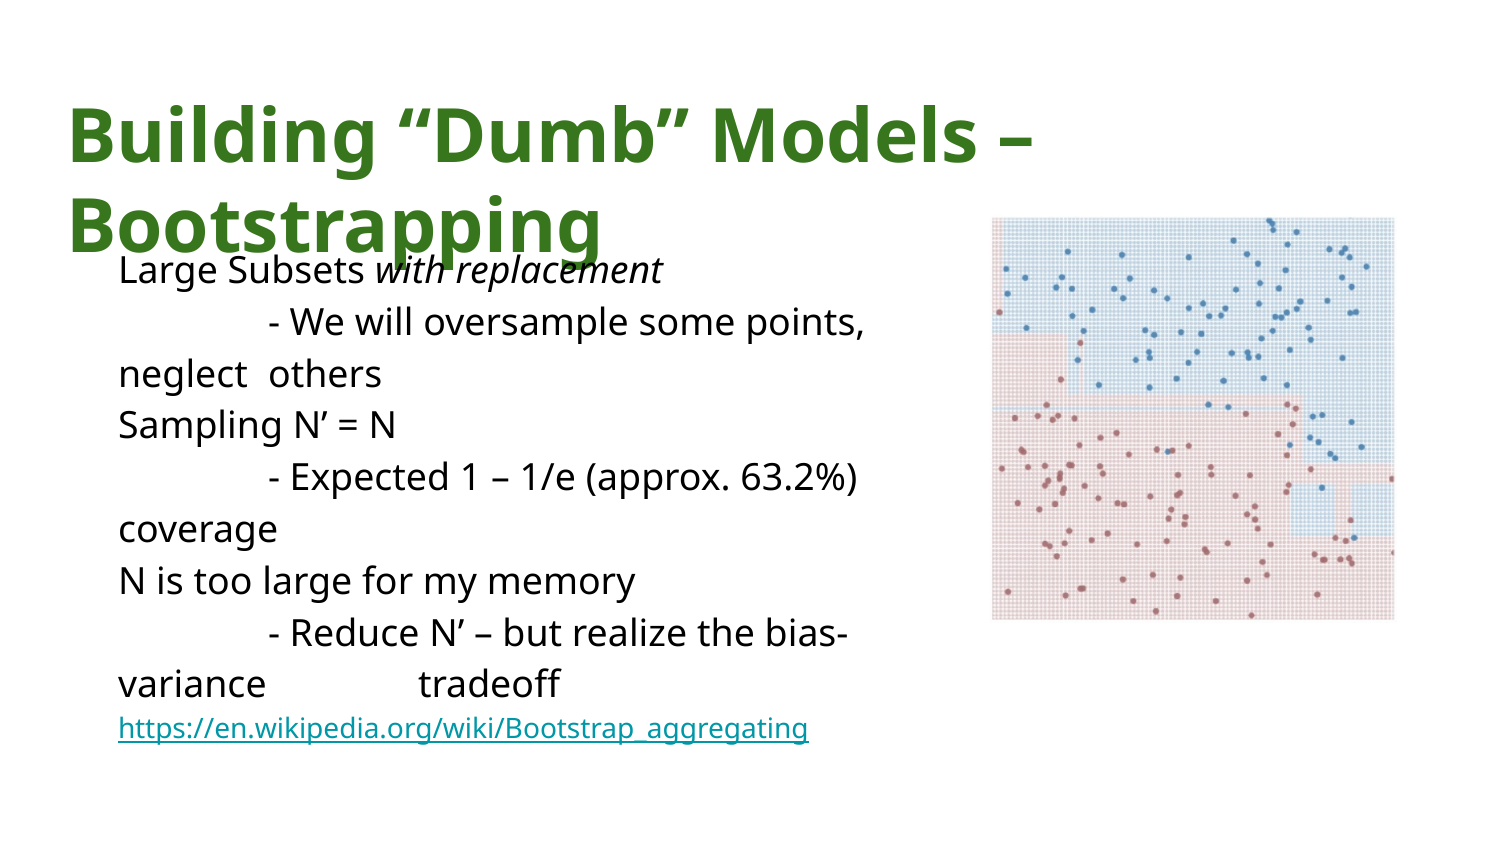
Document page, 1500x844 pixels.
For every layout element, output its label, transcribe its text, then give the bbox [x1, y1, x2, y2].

title Building “Dumb” Models – Bootstrapping [51, 72, 1449, 167]
picture [988, 213, 1398, 623]
list Large Subsets with replacement - We will oversample some points, neglect others Sampling N’ = N - Expected 1 – 1/e (approx. 63.2%) coverage N is too large for my memory - Reduce N’ – but realize the bias-variance tradeoff https://en.wikipedia.org/wiki/Bootstrap_aggregating [103, 224, 990, 844]
